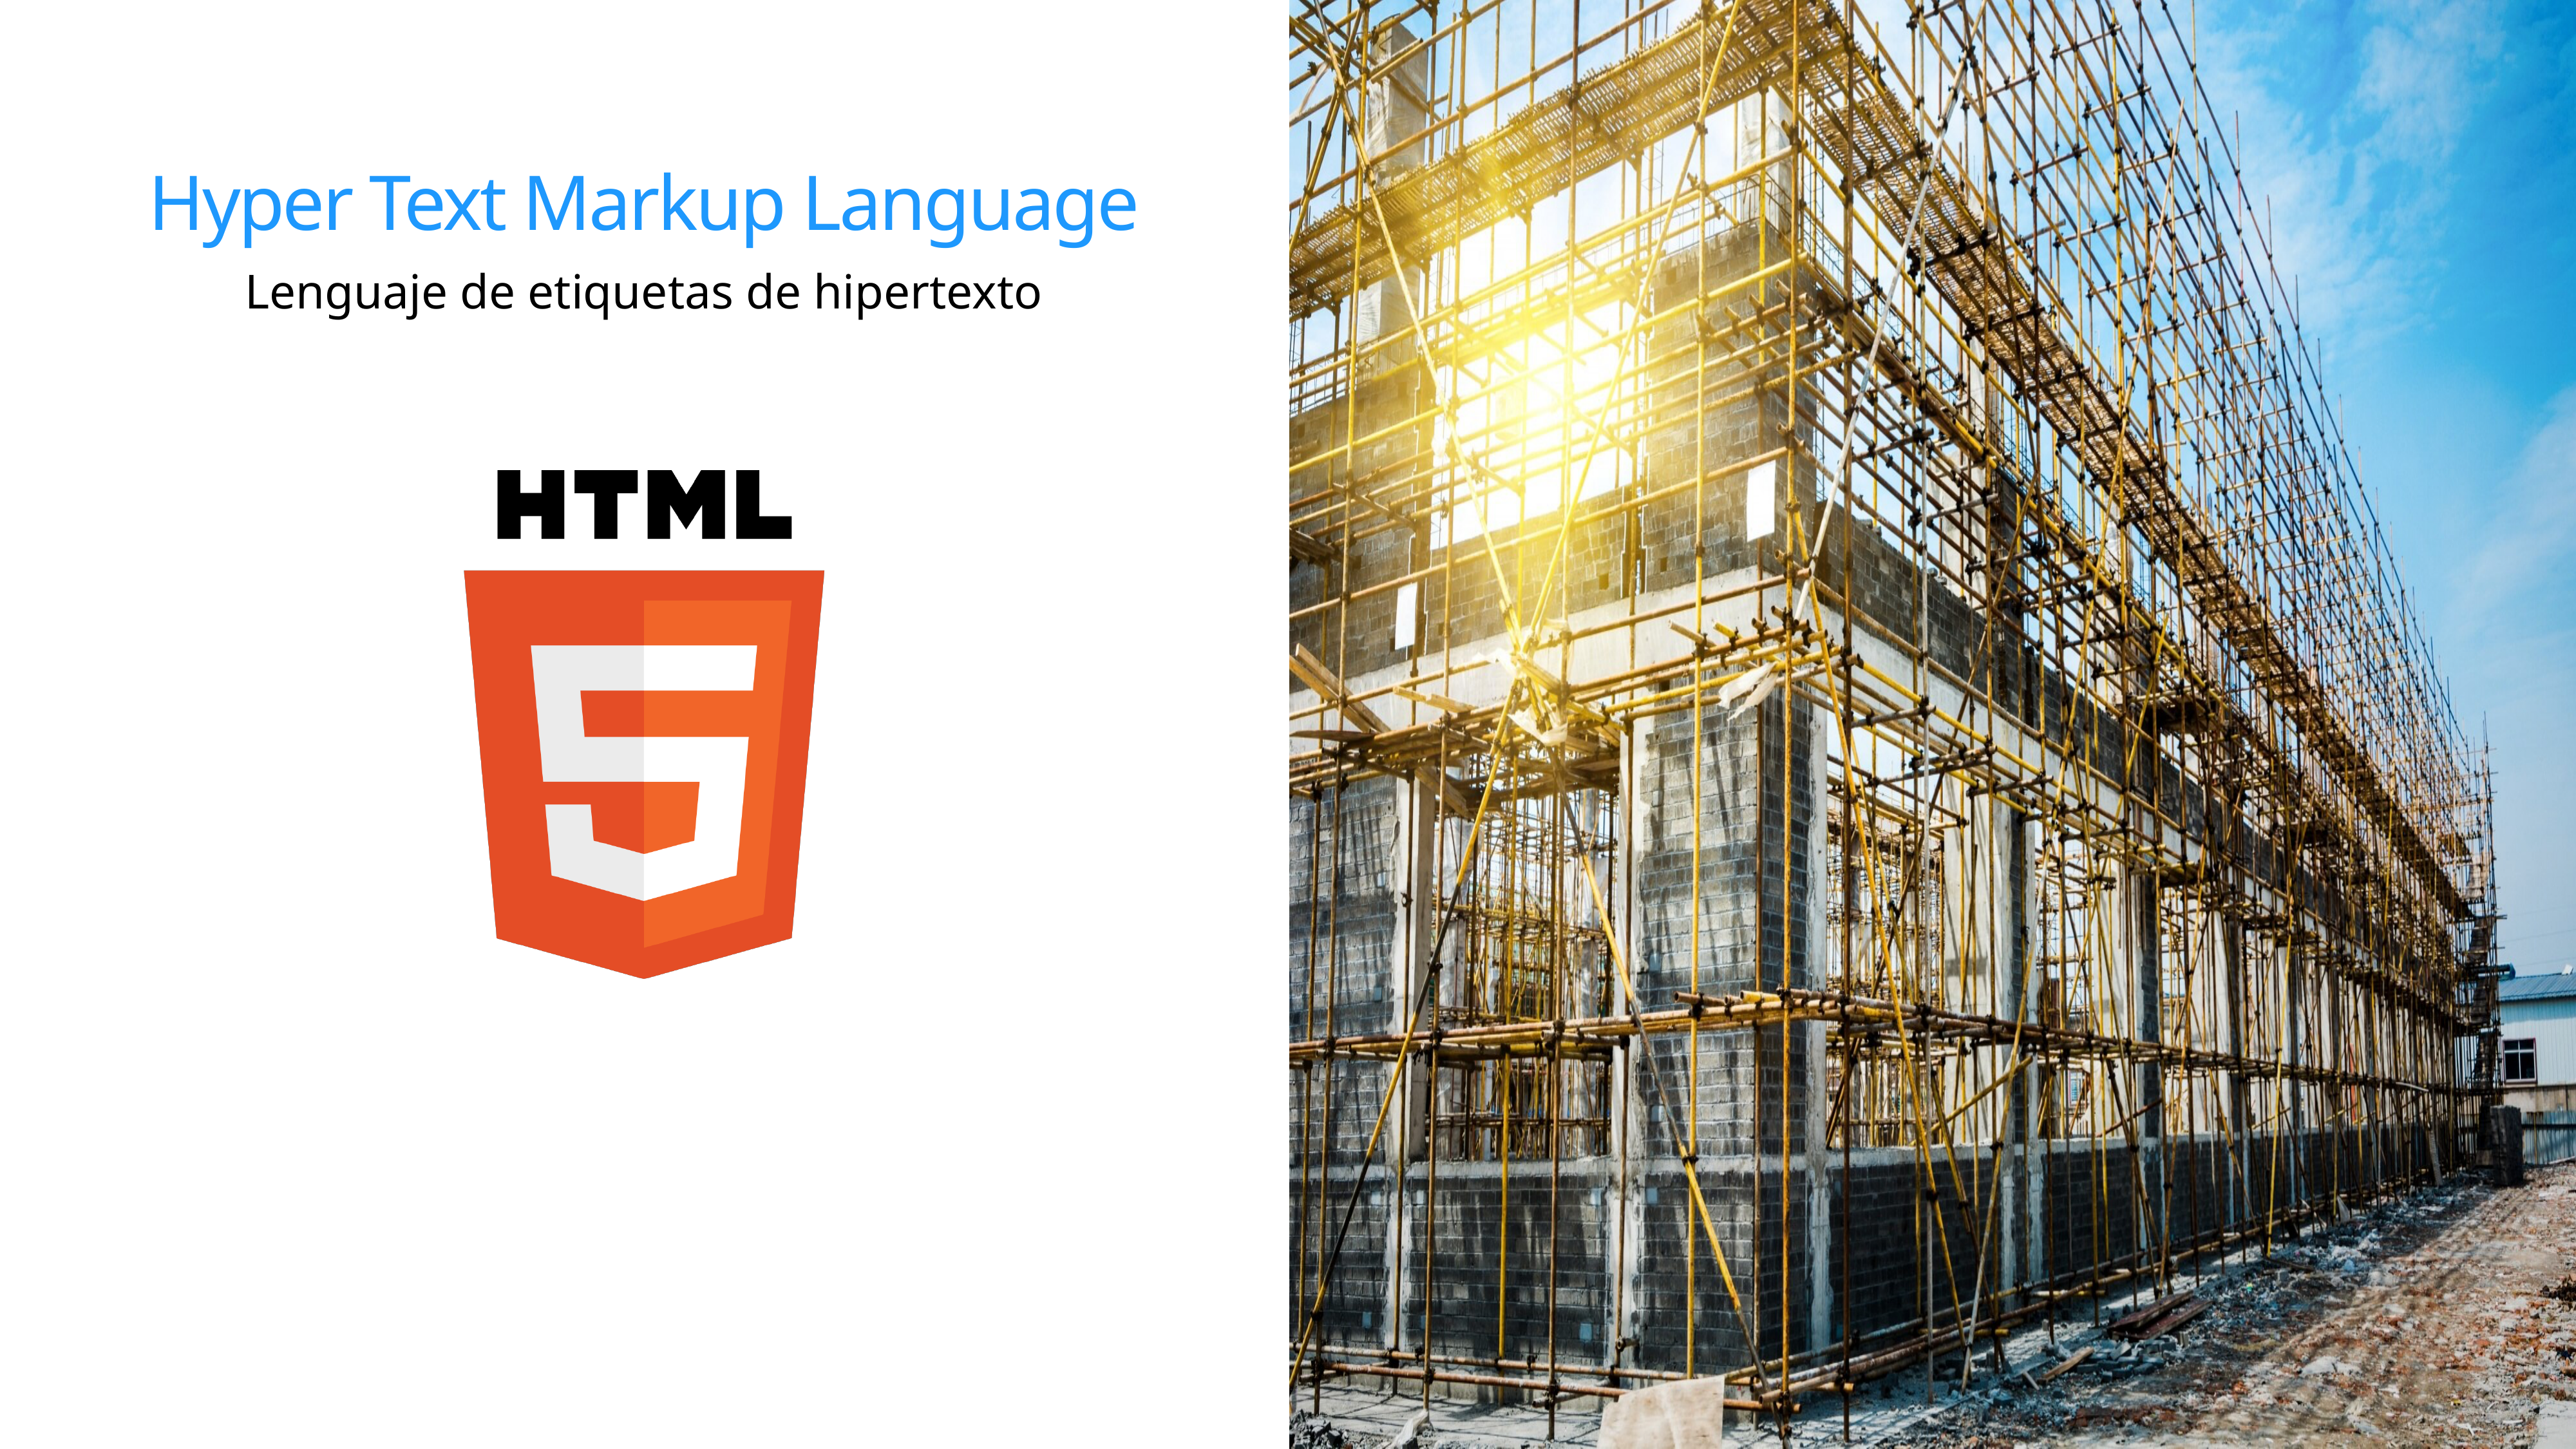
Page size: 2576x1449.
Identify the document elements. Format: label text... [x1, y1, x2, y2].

picture [2558, 90, 2567, 97]
picture [389, 469, 898, 979]
picture [2561, 135, 2566, 139]
title Hyper Text Markup Language [133, 88, 1155, 253]
list Lenguaje de etiquetas de hipertexto [133, 256, 1155, 365]
picture [1289, 0, 2576, 1449]
